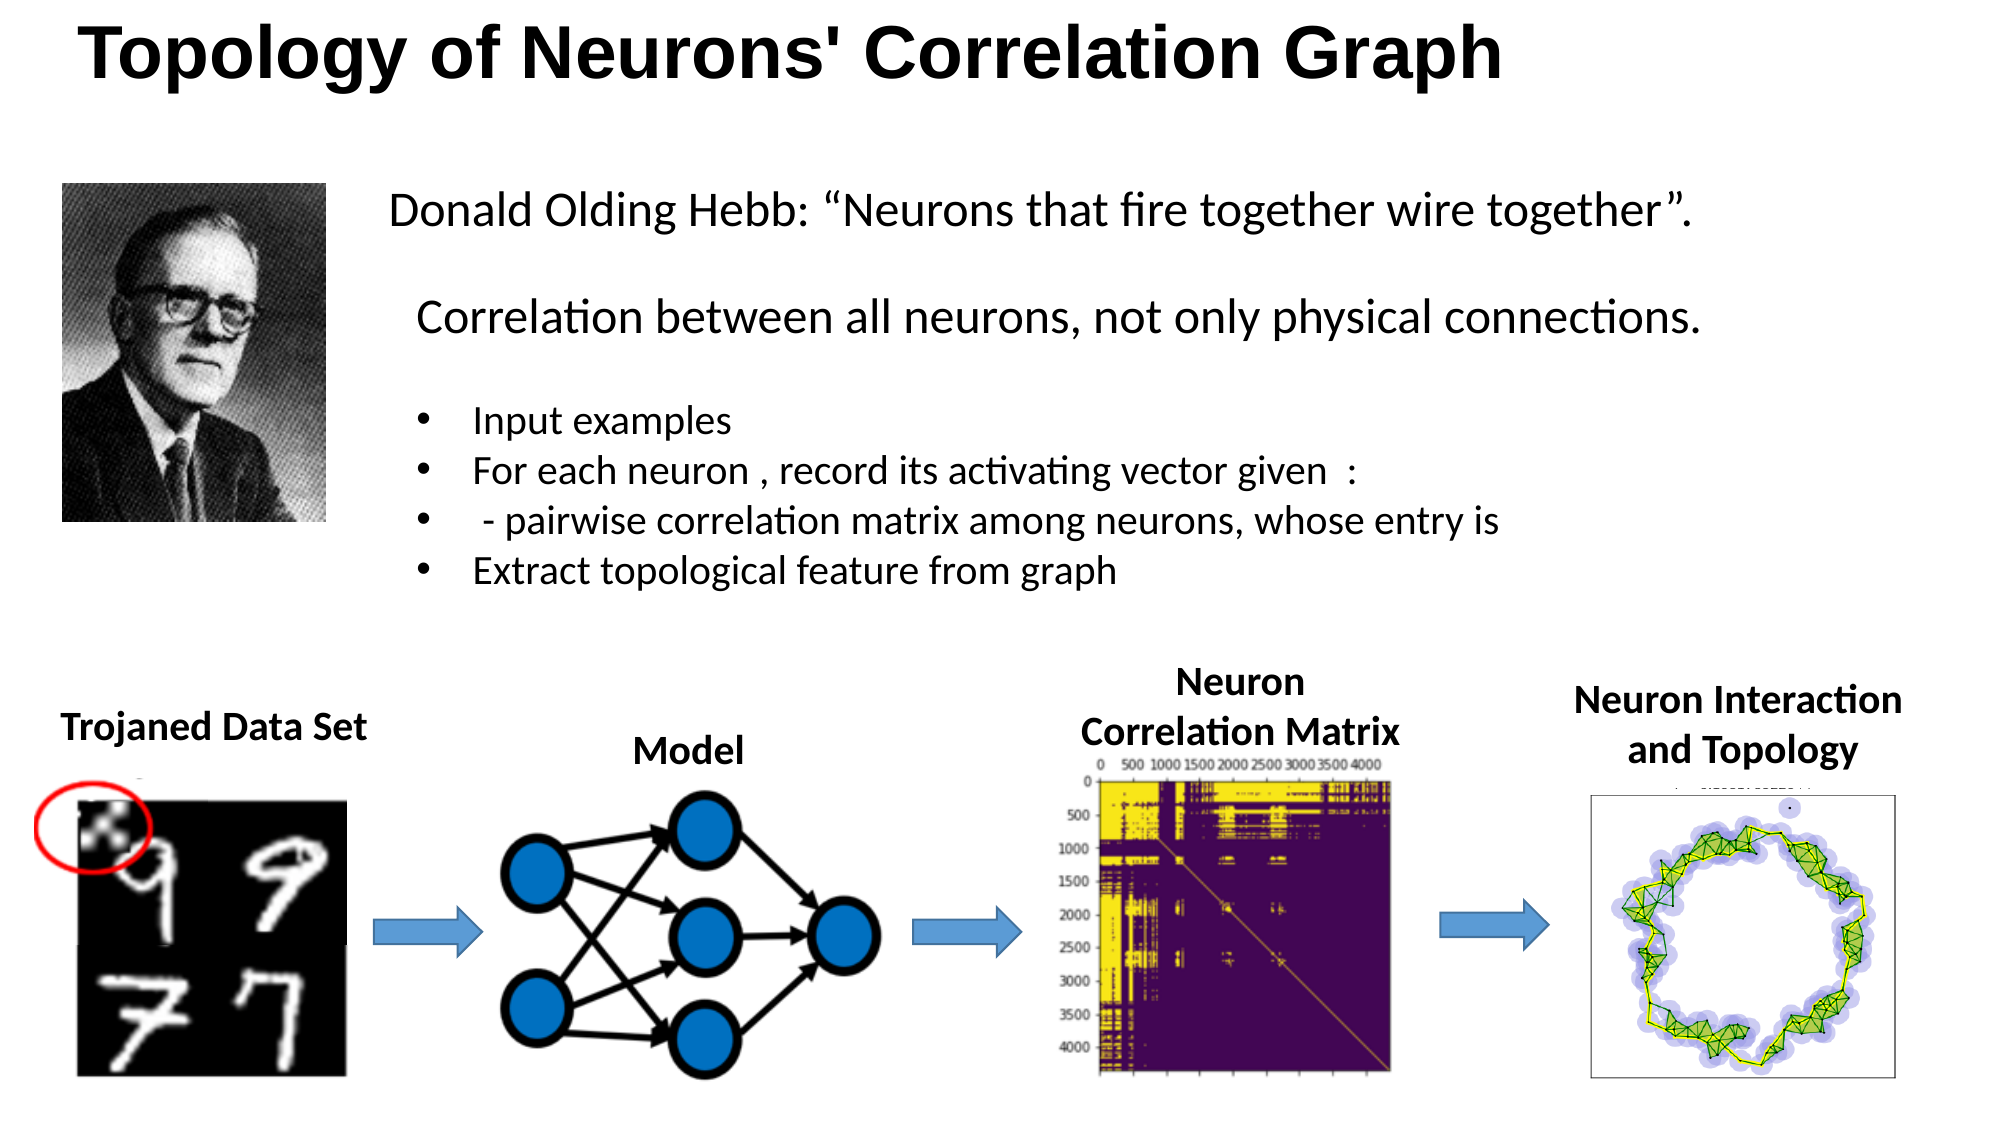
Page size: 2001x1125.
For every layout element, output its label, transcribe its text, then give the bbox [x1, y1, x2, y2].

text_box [26, 646, 2000, 1092]
picture [62, 183, 326, 522]
title Topology of Neurons' Correlation Graph [62, 0, 1721, 143]
text_box Donald Olding Hebb: “Neurons that fire together wire together”. [373, 168, 1818, 244]
